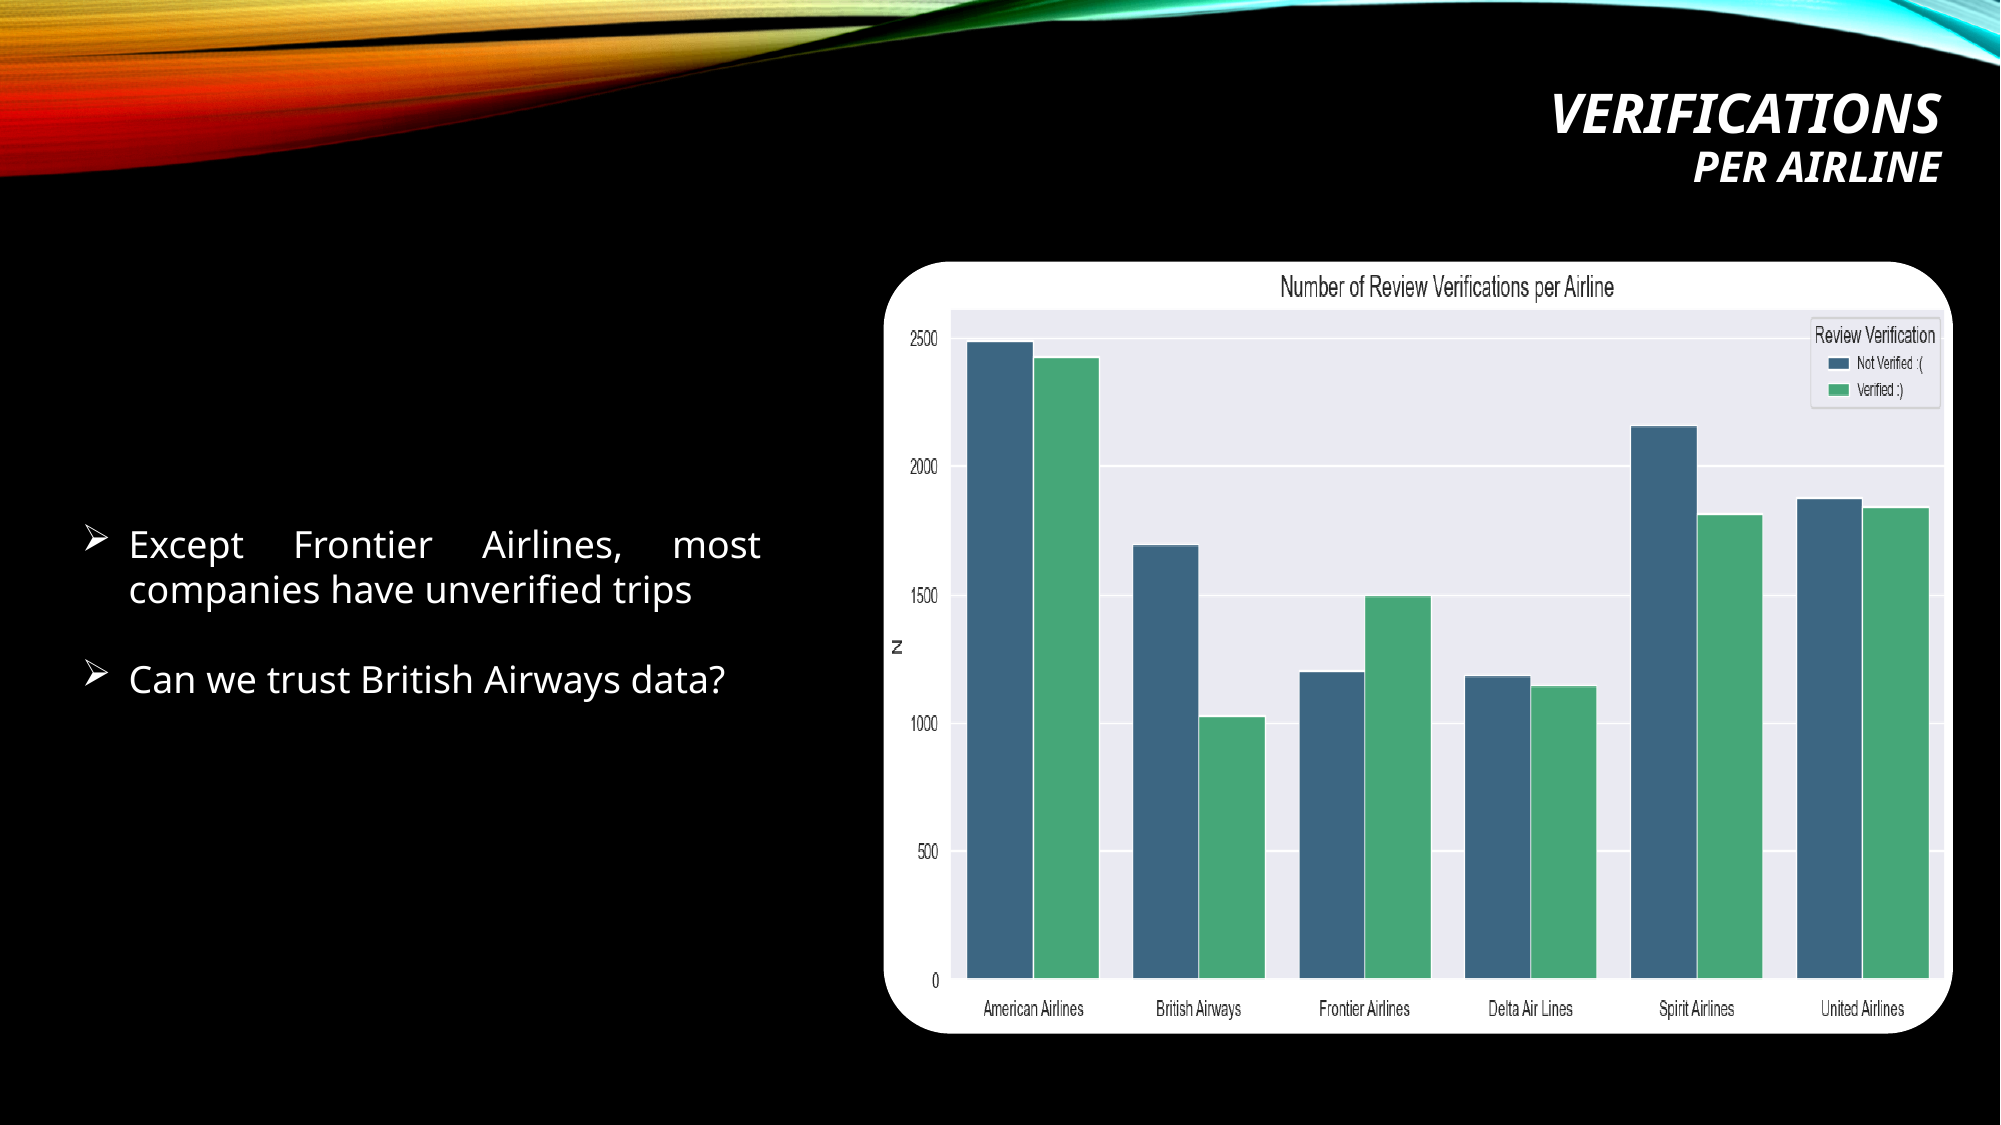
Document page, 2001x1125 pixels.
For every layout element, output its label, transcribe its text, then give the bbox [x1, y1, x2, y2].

text_box Except Frontier Airlines, most companies have unverified trips Can we trust British Airways data? [67, 468, 777, 753]
picture [0, 0, 2000, 178]
picture [883, 261, 1954, 1034]
title verifications per airline [956, 78, 1957, 199]
